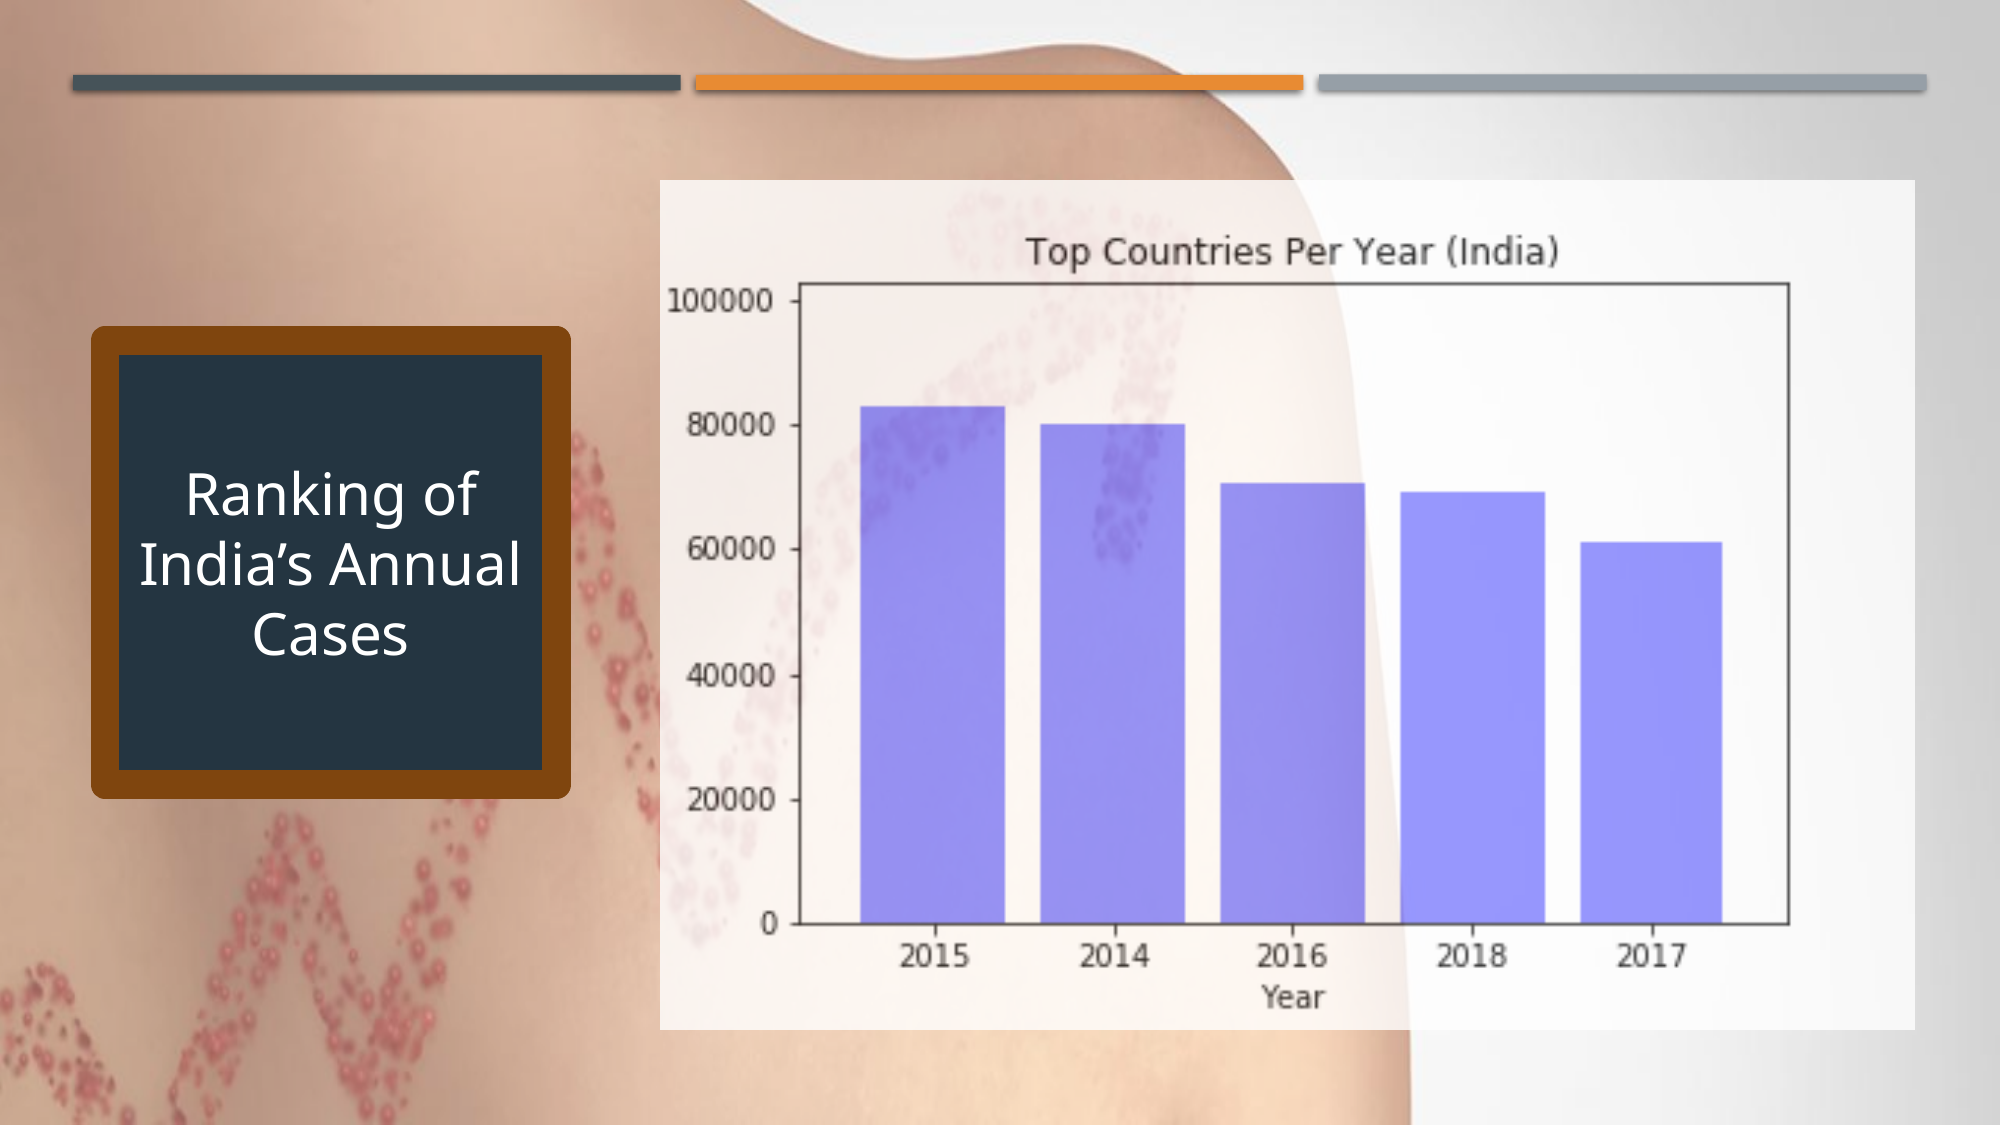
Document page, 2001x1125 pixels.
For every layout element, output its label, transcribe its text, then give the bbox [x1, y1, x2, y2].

picture [659, 179, 1916, 1031]
title Ranking of India’s Annual Cases [105, 340, 557, 785]
